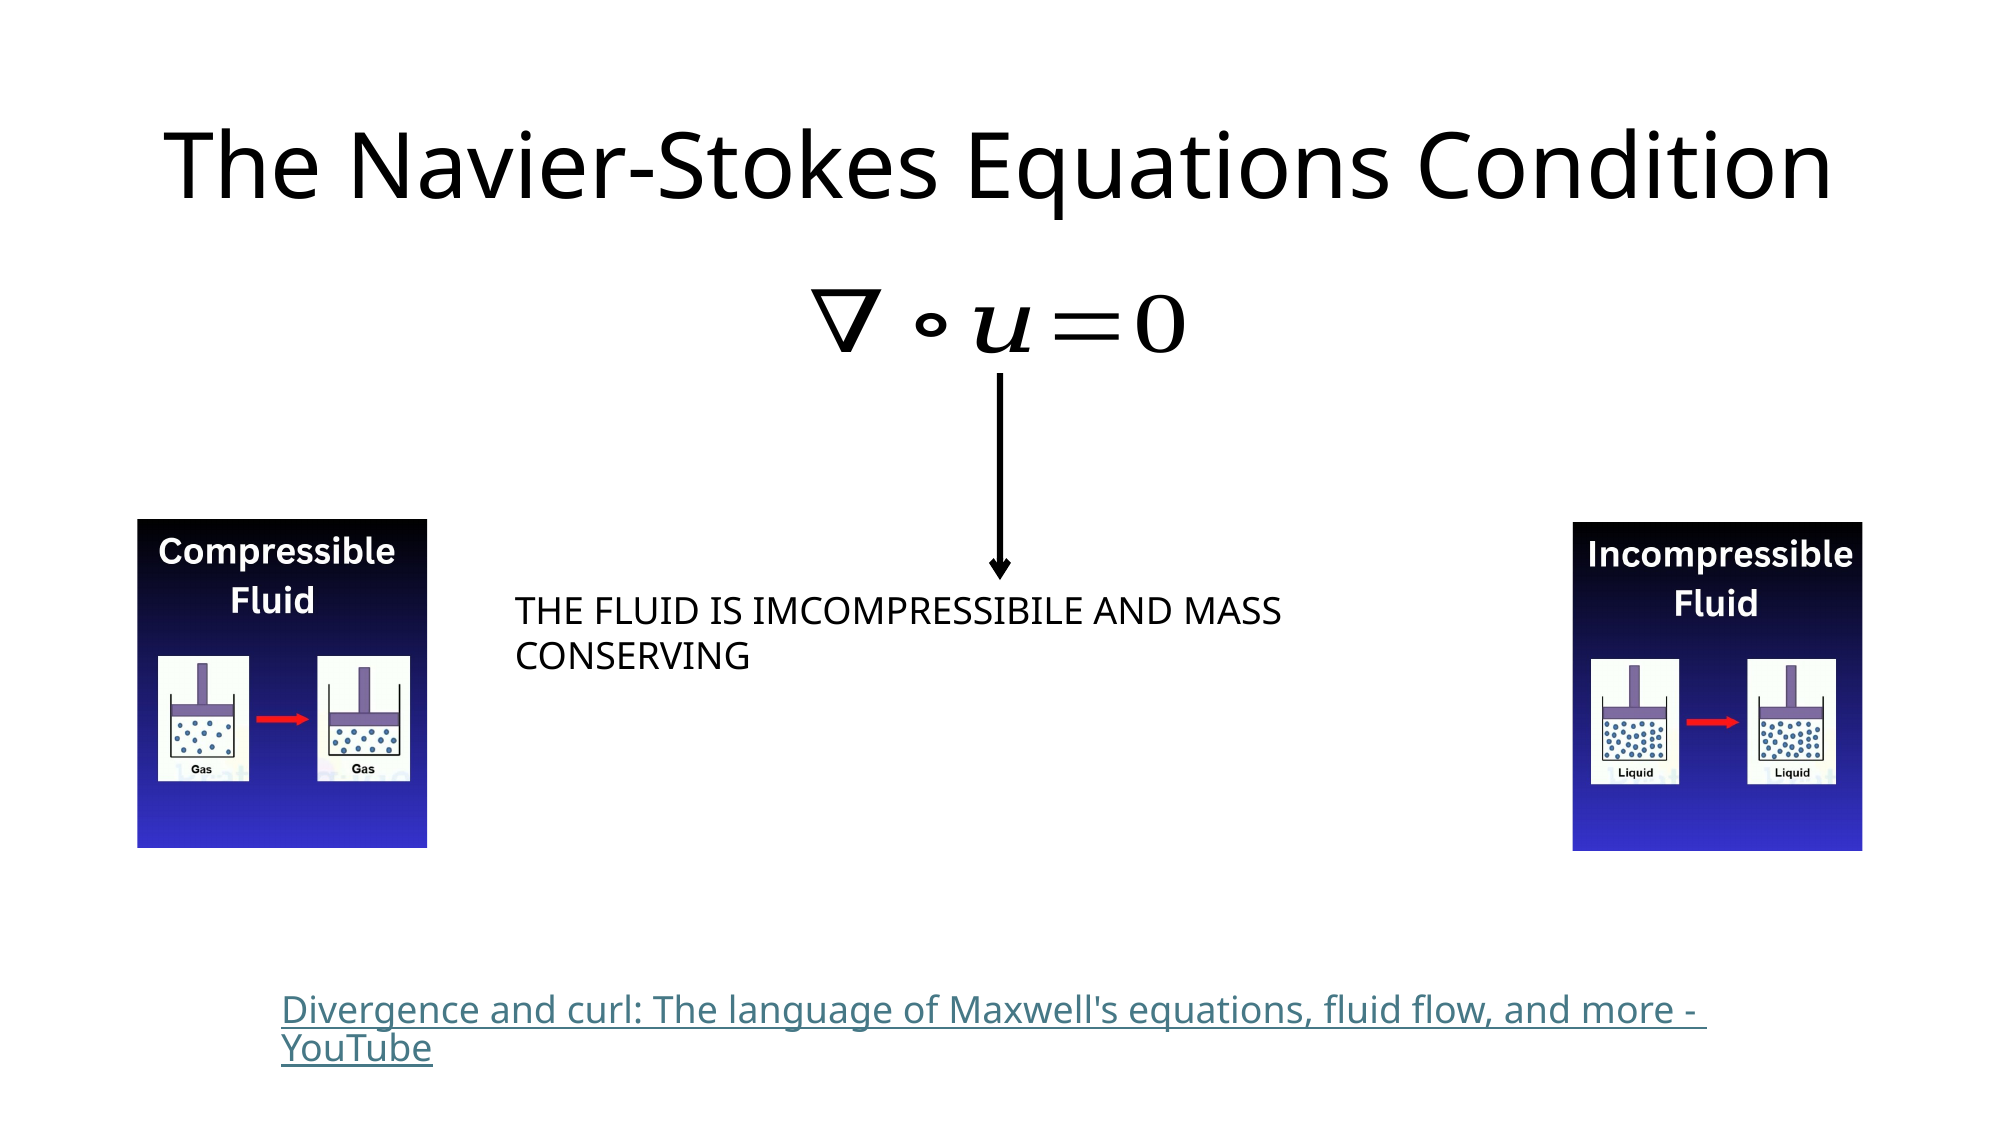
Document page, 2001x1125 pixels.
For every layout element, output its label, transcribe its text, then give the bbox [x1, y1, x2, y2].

title The Navier-Stokes Equations Condition [137, 59, 1863, 278]
text_box THE FLUID IS IMCOMPRESSIBILE AND MASS CONSERVING [500, 579, 1500, 685]
picture [136, 518, 428, 849]
text_box [395, 277, 1417, 337]
text_box Divergence and curl: The language of Maxwell's equations, fluid flow, and more - YouTube [266, 978, 1734, 1045]
picture [1572, 521, 1863, 852]
